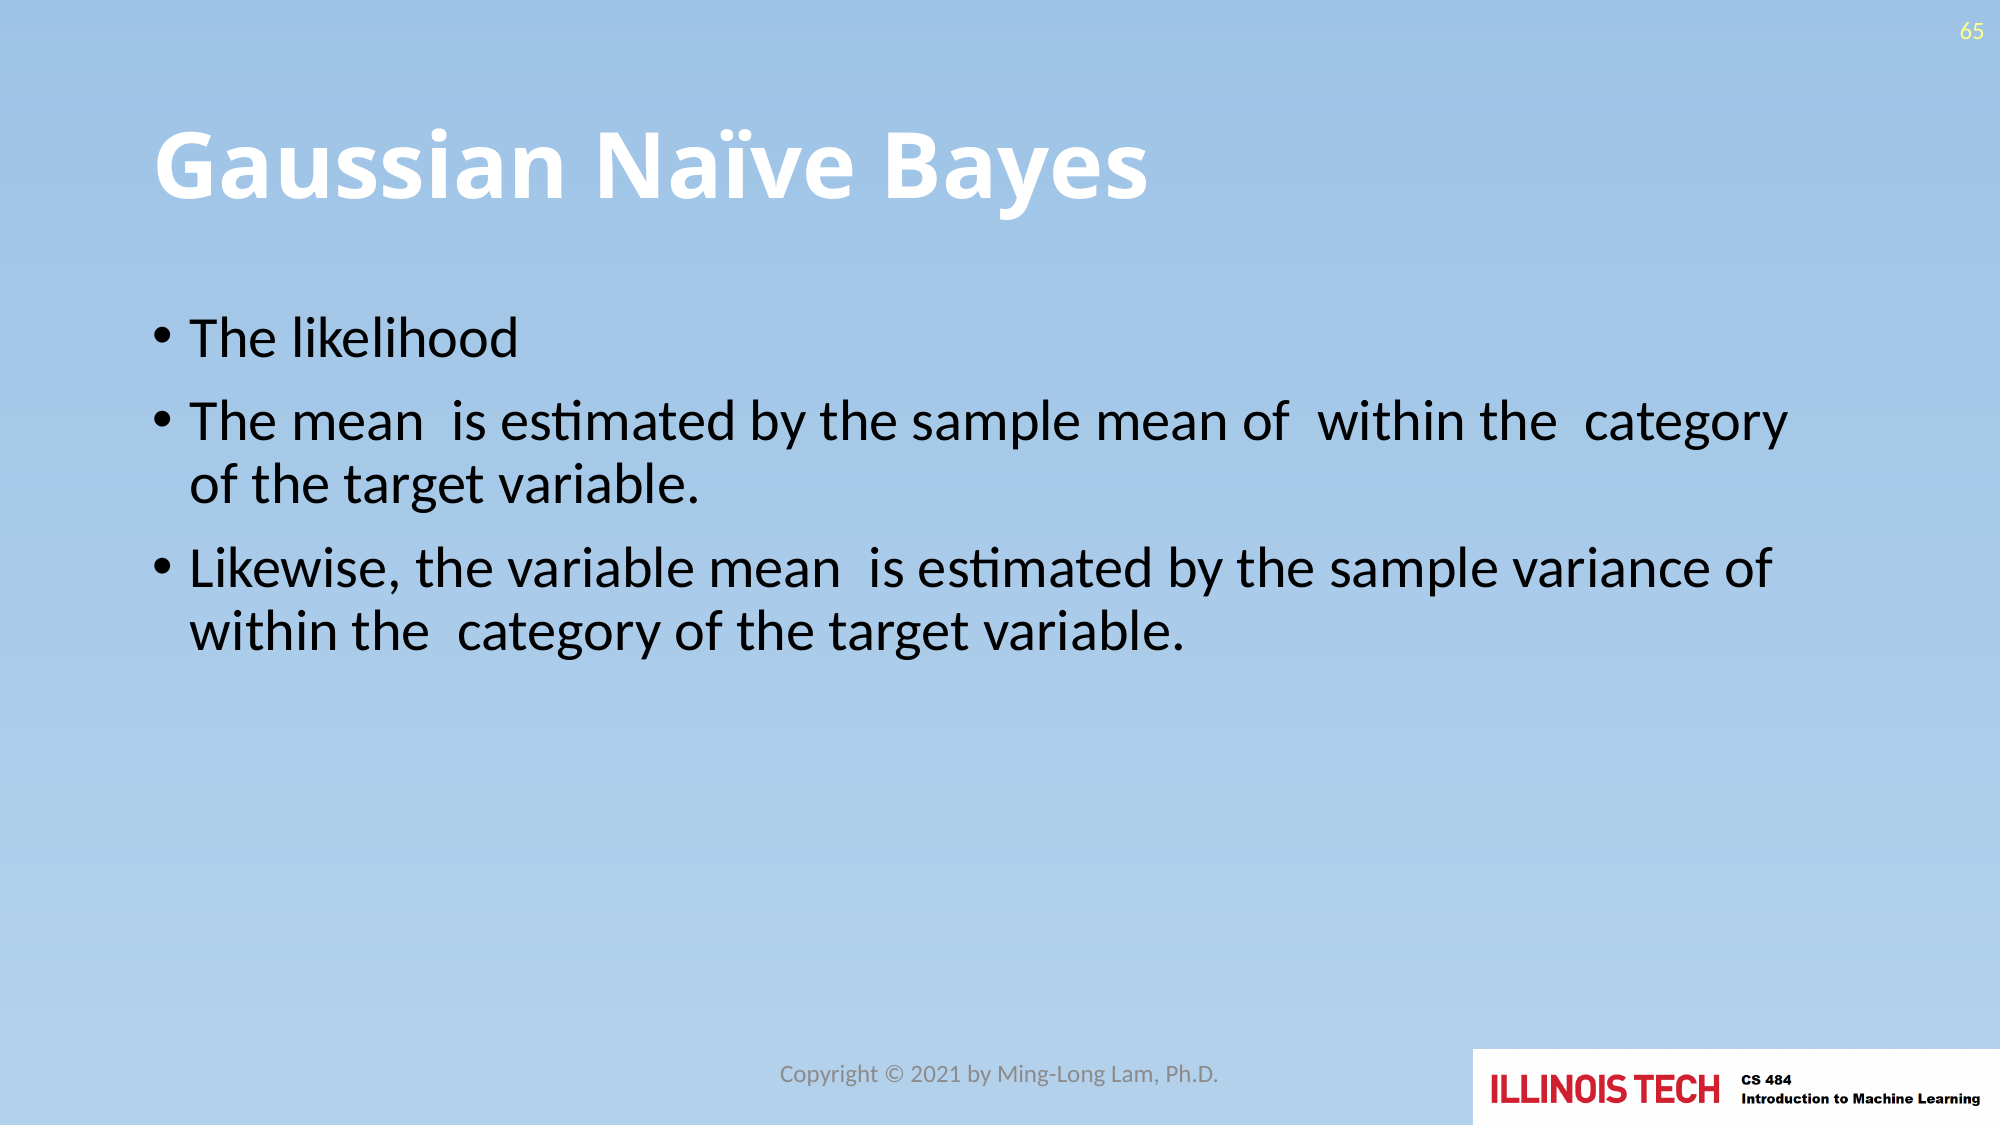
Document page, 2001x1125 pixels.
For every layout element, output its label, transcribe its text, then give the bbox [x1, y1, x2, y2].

picture [1473, 1049, 2000, 1125]
footer Copyright © 2021 by Ming-Long Lam, Ph.D. [662, 1042, 1338, 1103]
slide_number 65 [1550, 0, 2000, 60]
title Gaussian Naïve Bayes [137, 59, 1863, 278]
